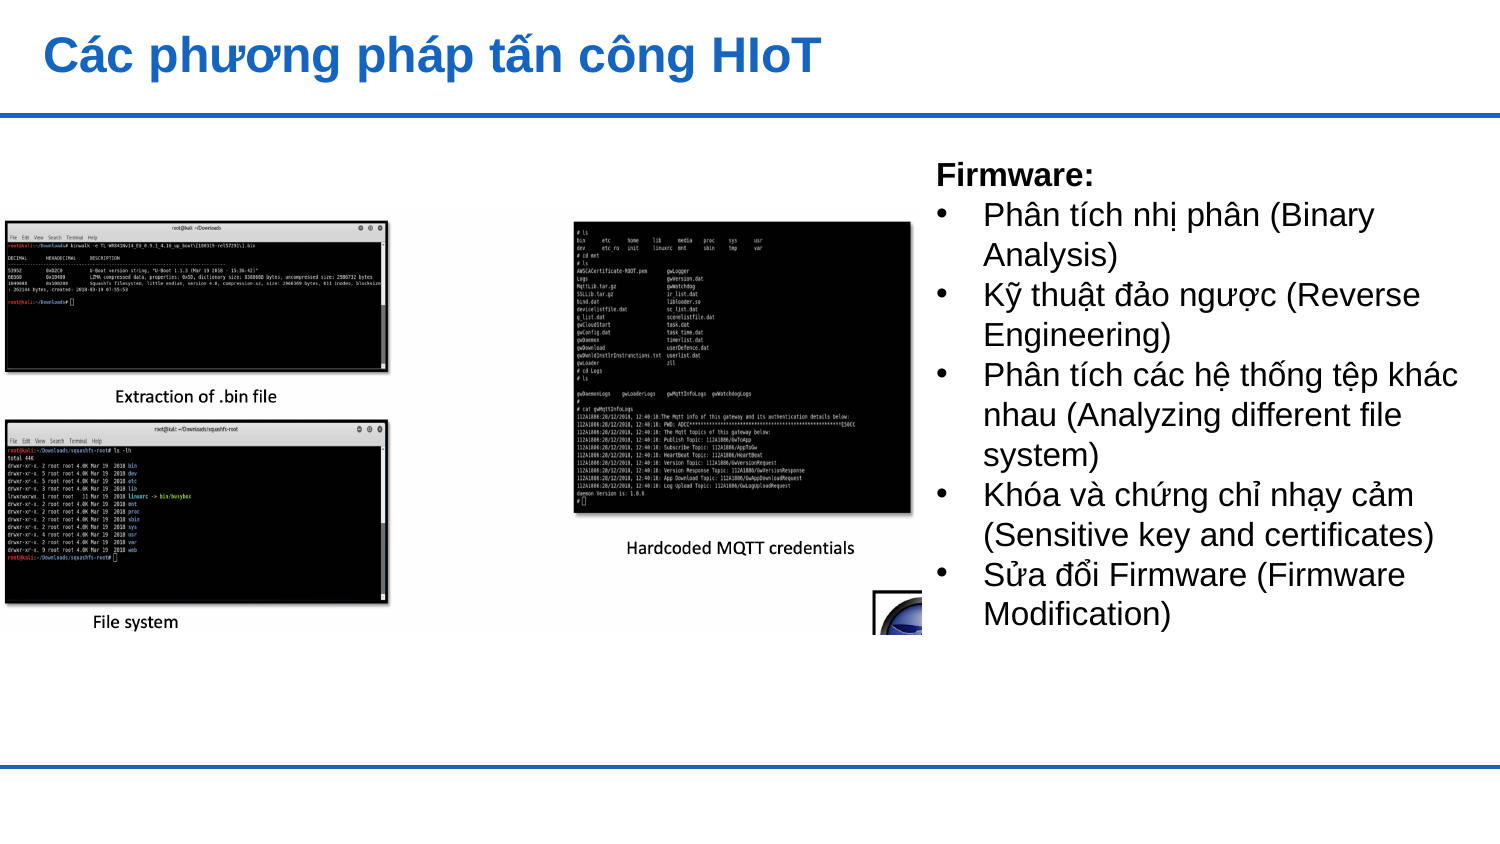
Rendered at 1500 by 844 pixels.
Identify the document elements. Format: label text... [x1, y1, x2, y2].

text_box Firmware: Phân tích nhị phân (Binary Analysis) Kỹ thuật đảo ngược (Reverse Engineering) Phân tích các hệ thống tệp khác nhau (Analyzing different file system) Khóa và chứng chỉ nhạy cảm (Sensitive key and certificates) Sửa đổi Firmware (Firmware Modification) [921, 145, 1500, 640]
title Các phương pháp tấn công HIoT [31, 0, 1469, 113]
picture [0, 208, 922, 636]
